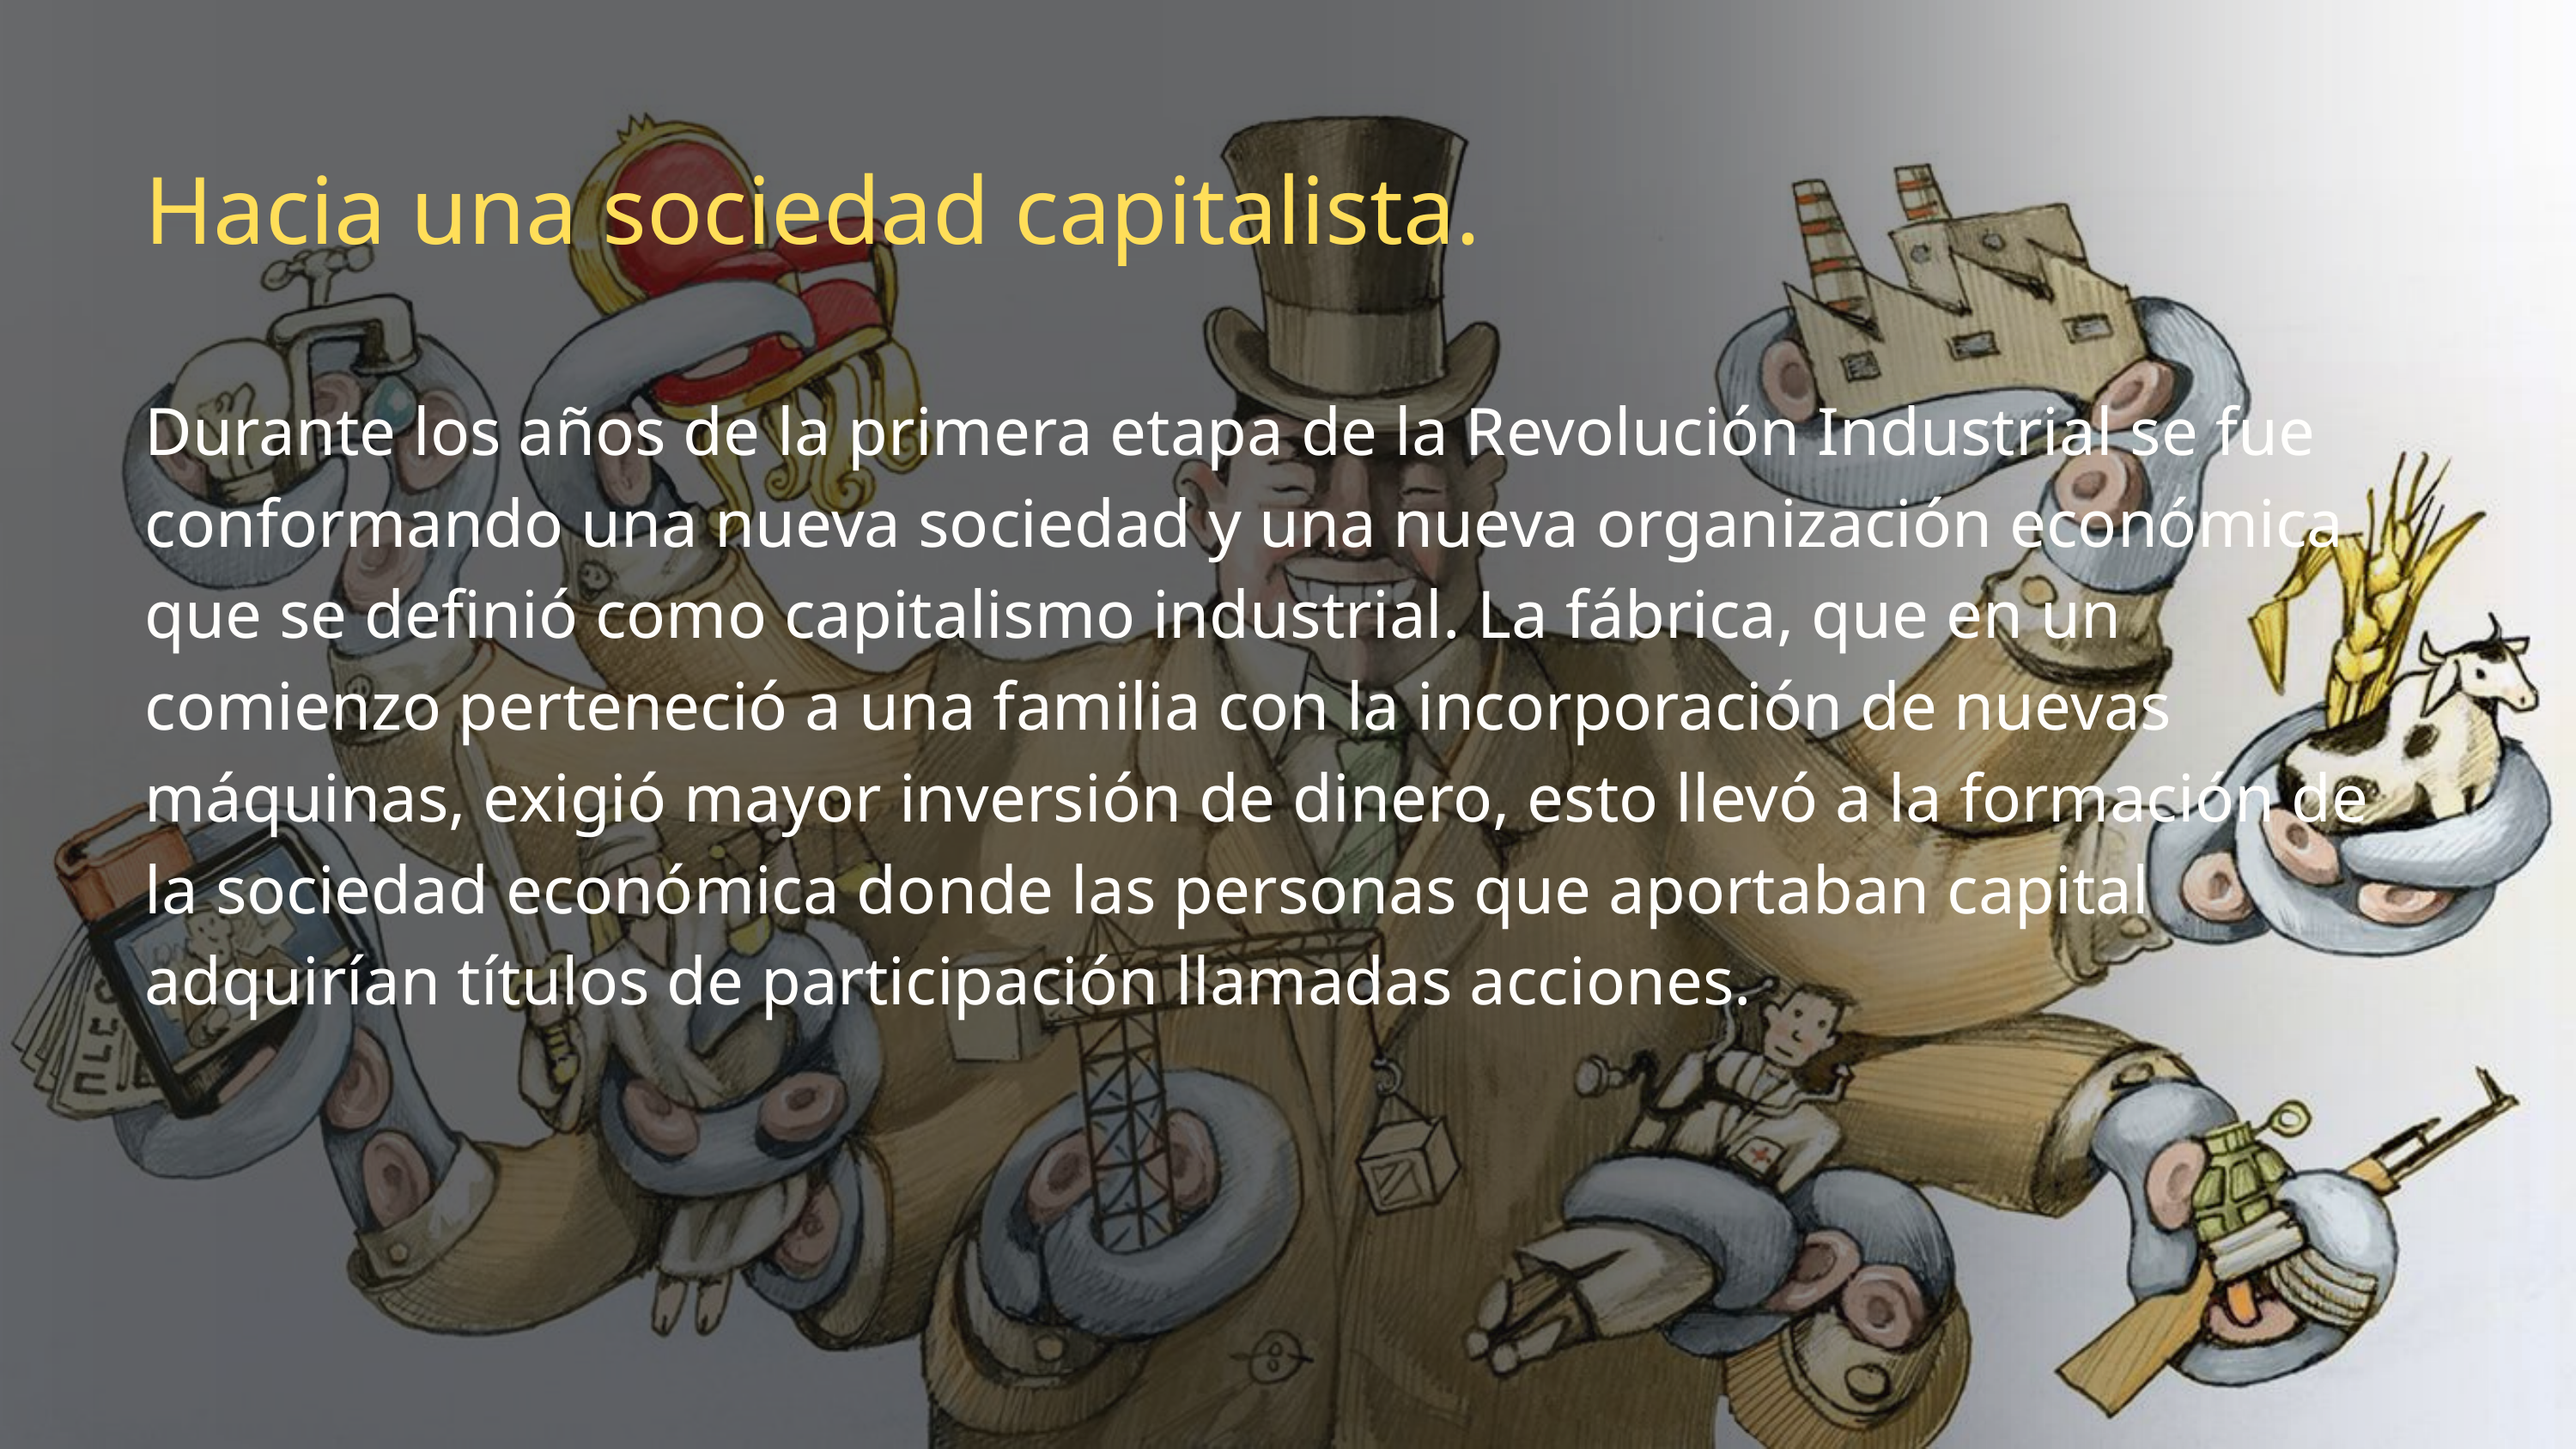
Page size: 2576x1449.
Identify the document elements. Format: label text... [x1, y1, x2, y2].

text_box Hacia una sociedad capitalista. [144, 132, 2014, 297]
text_box [0, 0, 2576, 1449]
text_box Durante los años de la primera etapa de la Revolución Industrial se fue conformando una nueva sociedad y una nueva organización económica que se definió como capitalismo industrial. La fábrica, que en un comienzo perteneció a una familia con la incorporación de nuevas máquinas, exigió mayor inversión de dinero, esto llevó a la formación de la sociedad económica donde las personas que aportaban capital adquirían títulos de participación llamadas acciones. [144, 297, 2391, 1202]
